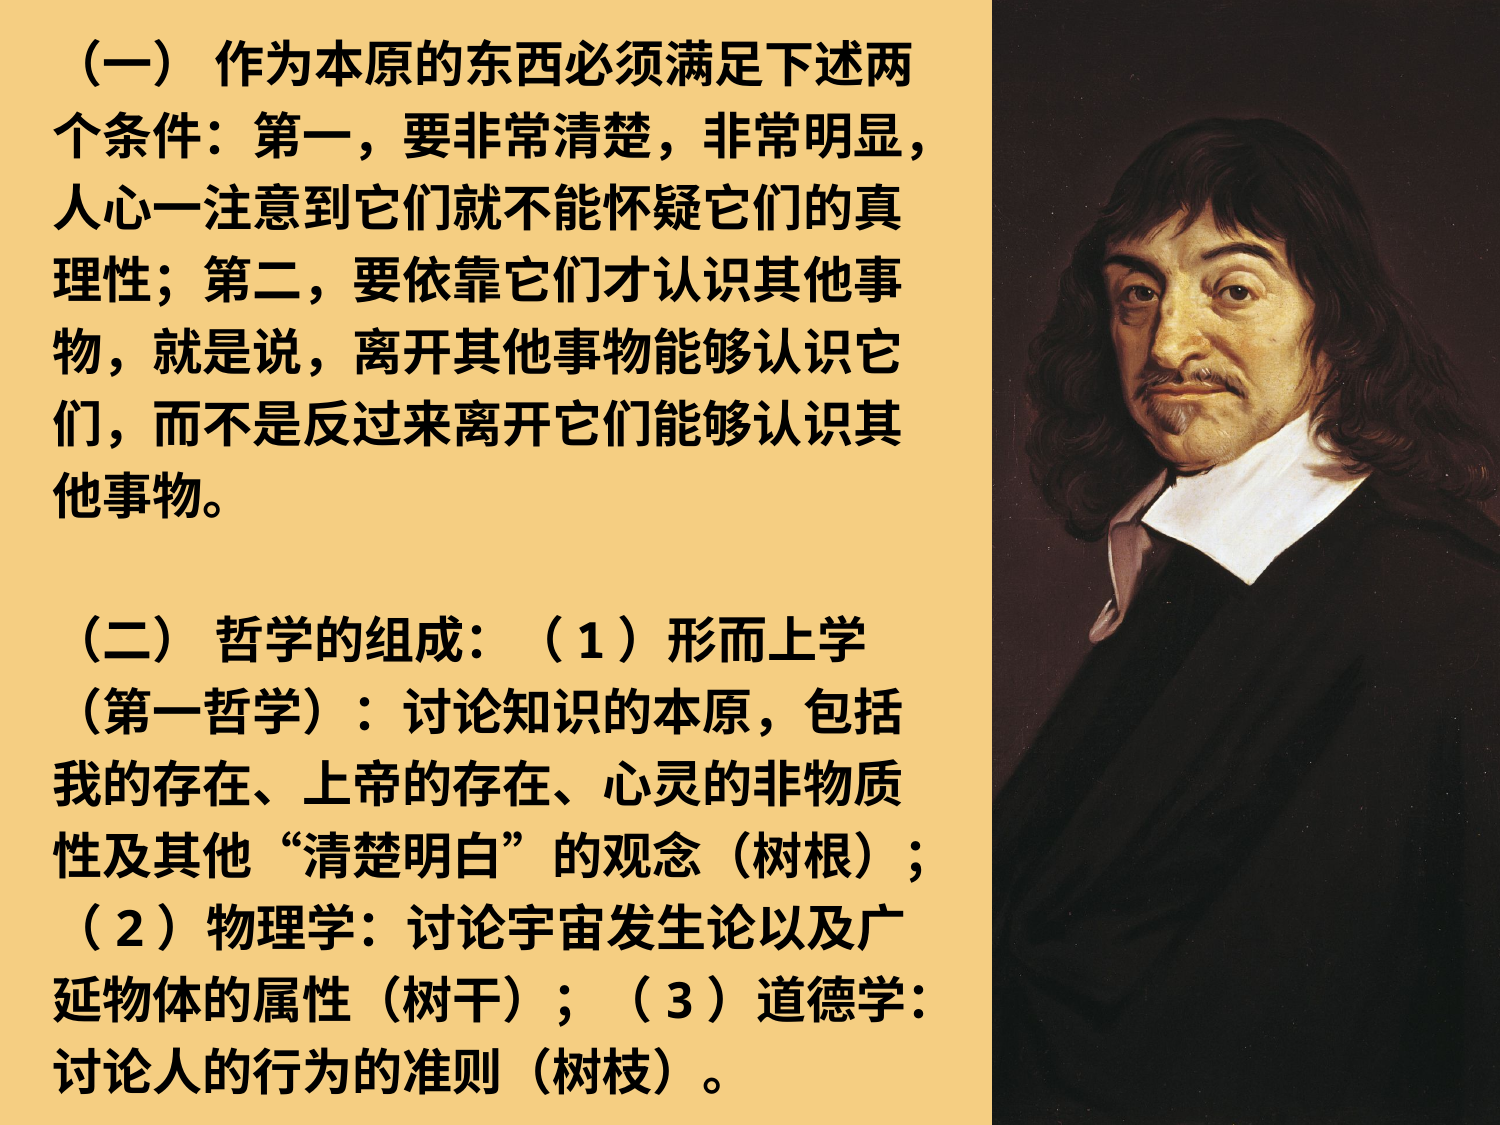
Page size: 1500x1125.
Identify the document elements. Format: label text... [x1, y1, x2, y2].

picture [992, 0, 1500, 1125]
text_box （一） 作为本原的东西必须满足下述两个条件：第一，要非常清楚，非常明显，人心一注意到它们就不能怀疑它们的真理性；第二，要依靠它们才认识其他事物，就是说，离开其他事物能够认识它们，而不是反过来离开它们能够认识其他事物。 （二） 哲学的组成：（1）形而上学（第一哲学）：讨论知识的本原，包括我的存在、上帝的存在、心灵的非物质性及其他“清楚明白”的观念（树根）；（2）物理学：讨论宇宙发生论以及广延物体的属性（树干）；（3）道德学：讨论人的行为的准则（树枝）。 [37, 13, 963, 1108]
